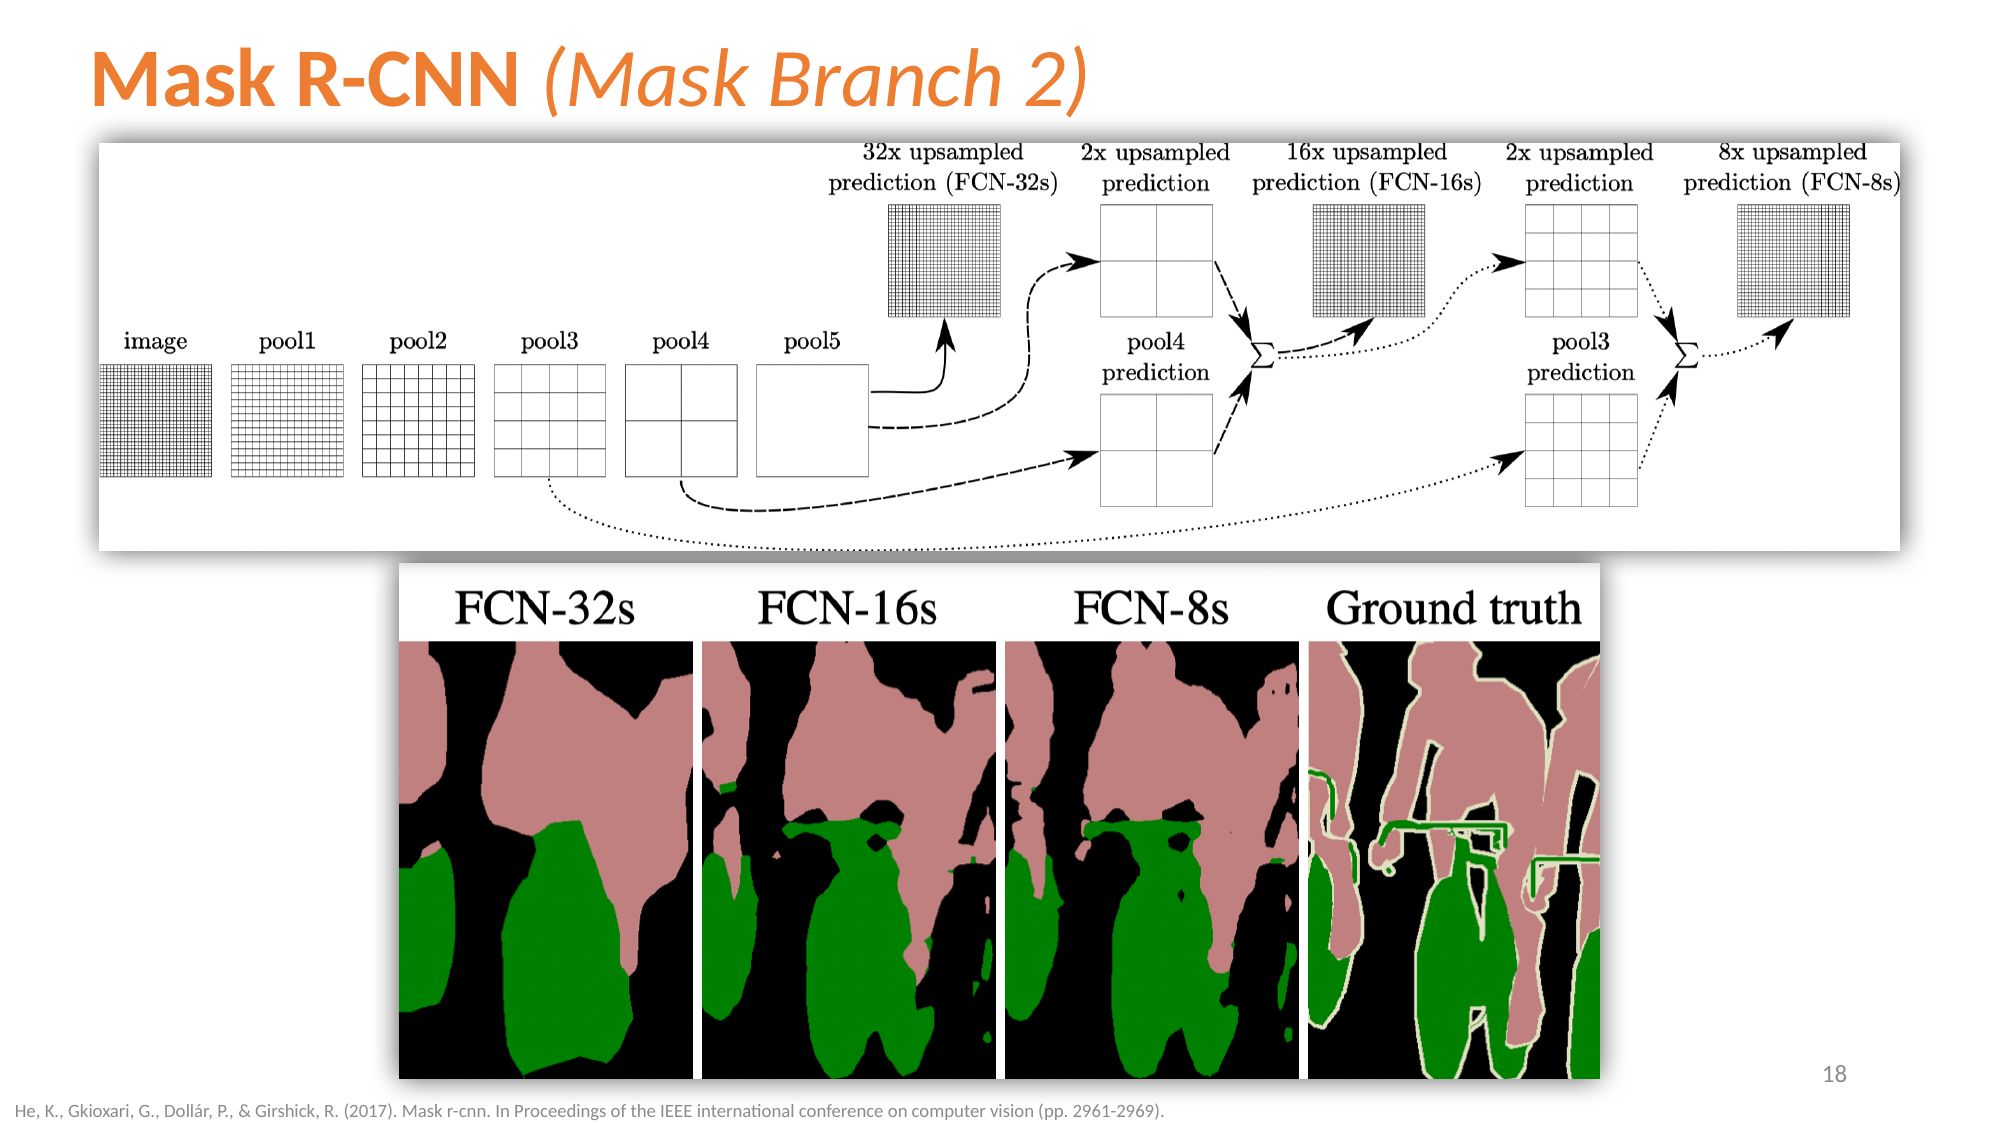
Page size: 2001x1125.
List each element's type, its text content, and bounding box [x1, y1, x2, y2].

text_box Mask R-CNN (Mask Branch 2) [75, 15, 1641, 131]
picture [399, 563, 1600, 1079]
text_box He, K., Gkioxari, G., Dollár, P., & Girshick, R. (2017). Mask r-cnn. In Proceedings of the IEEE international conference on computer vision (pp. 2961-2969). [0, 1091, 2000, 1125]
slide_number 18 [1412, 1042, 1863, 1103]
picture [99, 143, 1900, 551]
